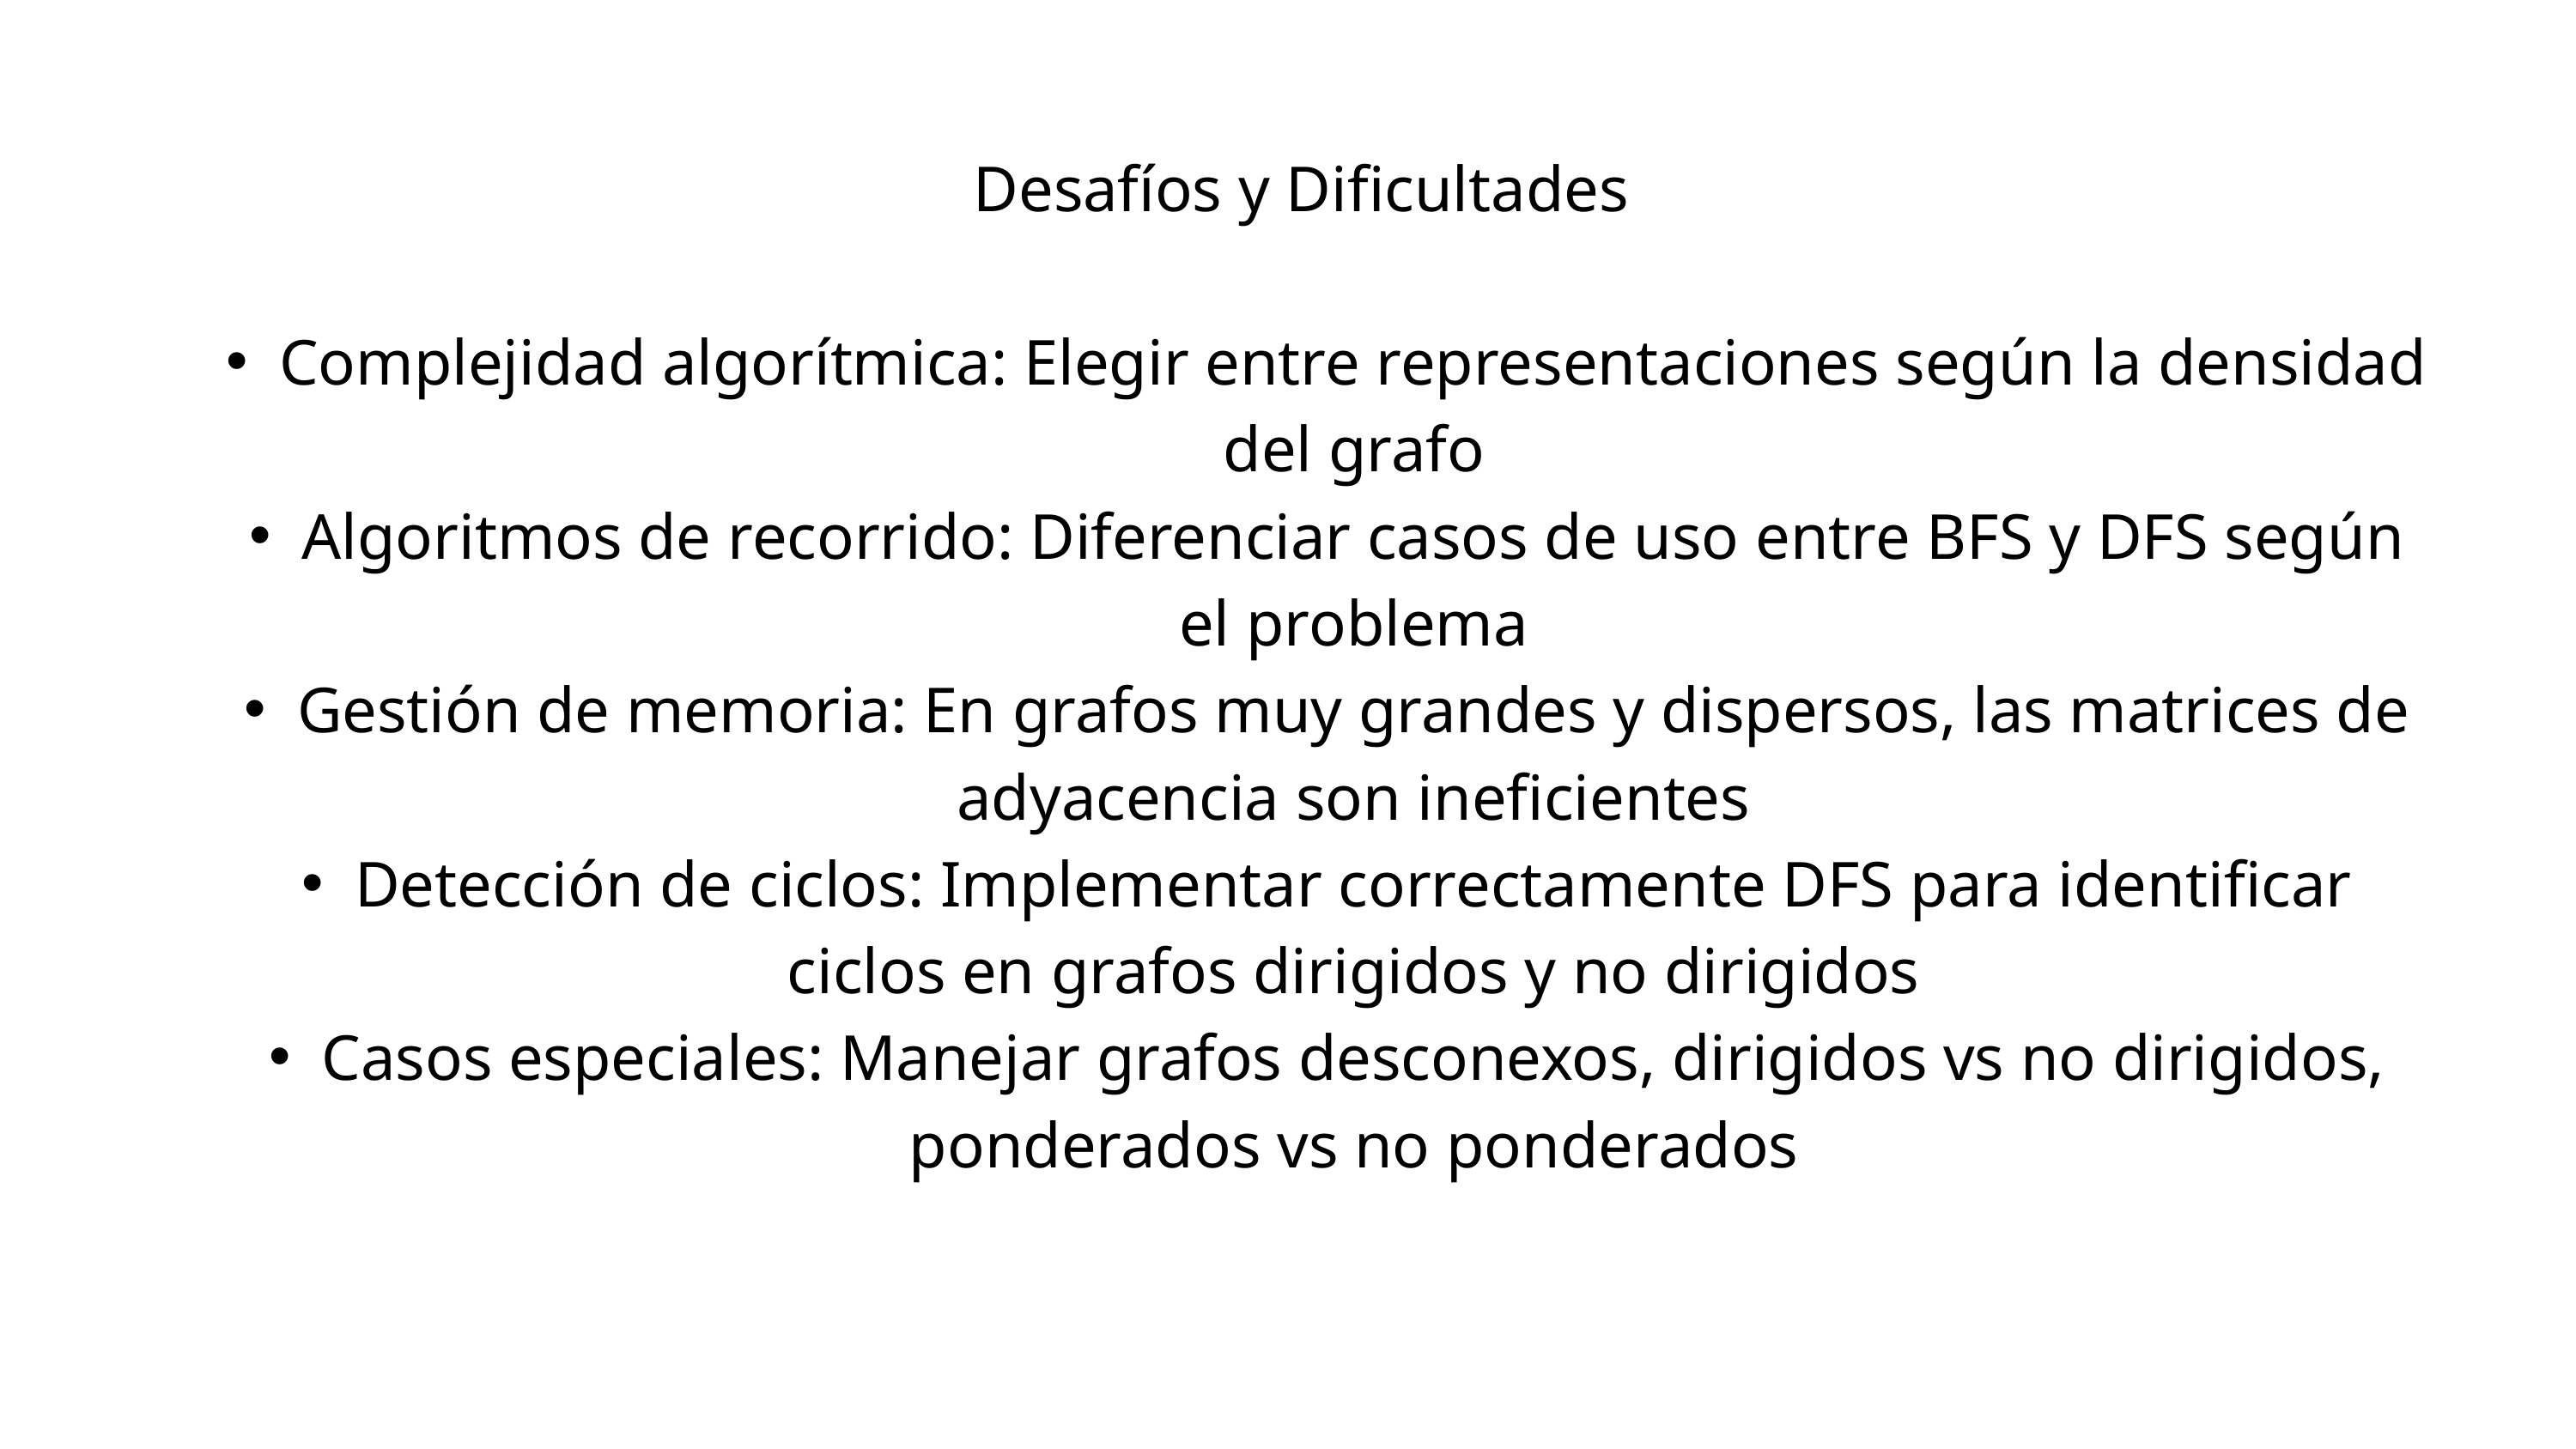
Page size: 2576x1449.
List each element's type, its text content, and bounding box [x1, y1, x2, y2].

text_box Desafíos y Dificultades Complejidad algorítmica: Elegir entre representaciones según la densidad del grafo Algoritmos de recorrido: Diferenciar casos de uso entre BFS y DFS según el problema Gestión de memoria: En grafos muy grandes y dispersos, las matrices de adyacencia son ineficientes Detección de ciclos: Implementar correctamente DFS para identificar ciclos en grafos dirigidos y no dirigidos Casos especiales: Manejar grafos desconexos, dirigidos vs no dirigidos, ponderados vs no ponderados [171, 136, 2432, 1272]
